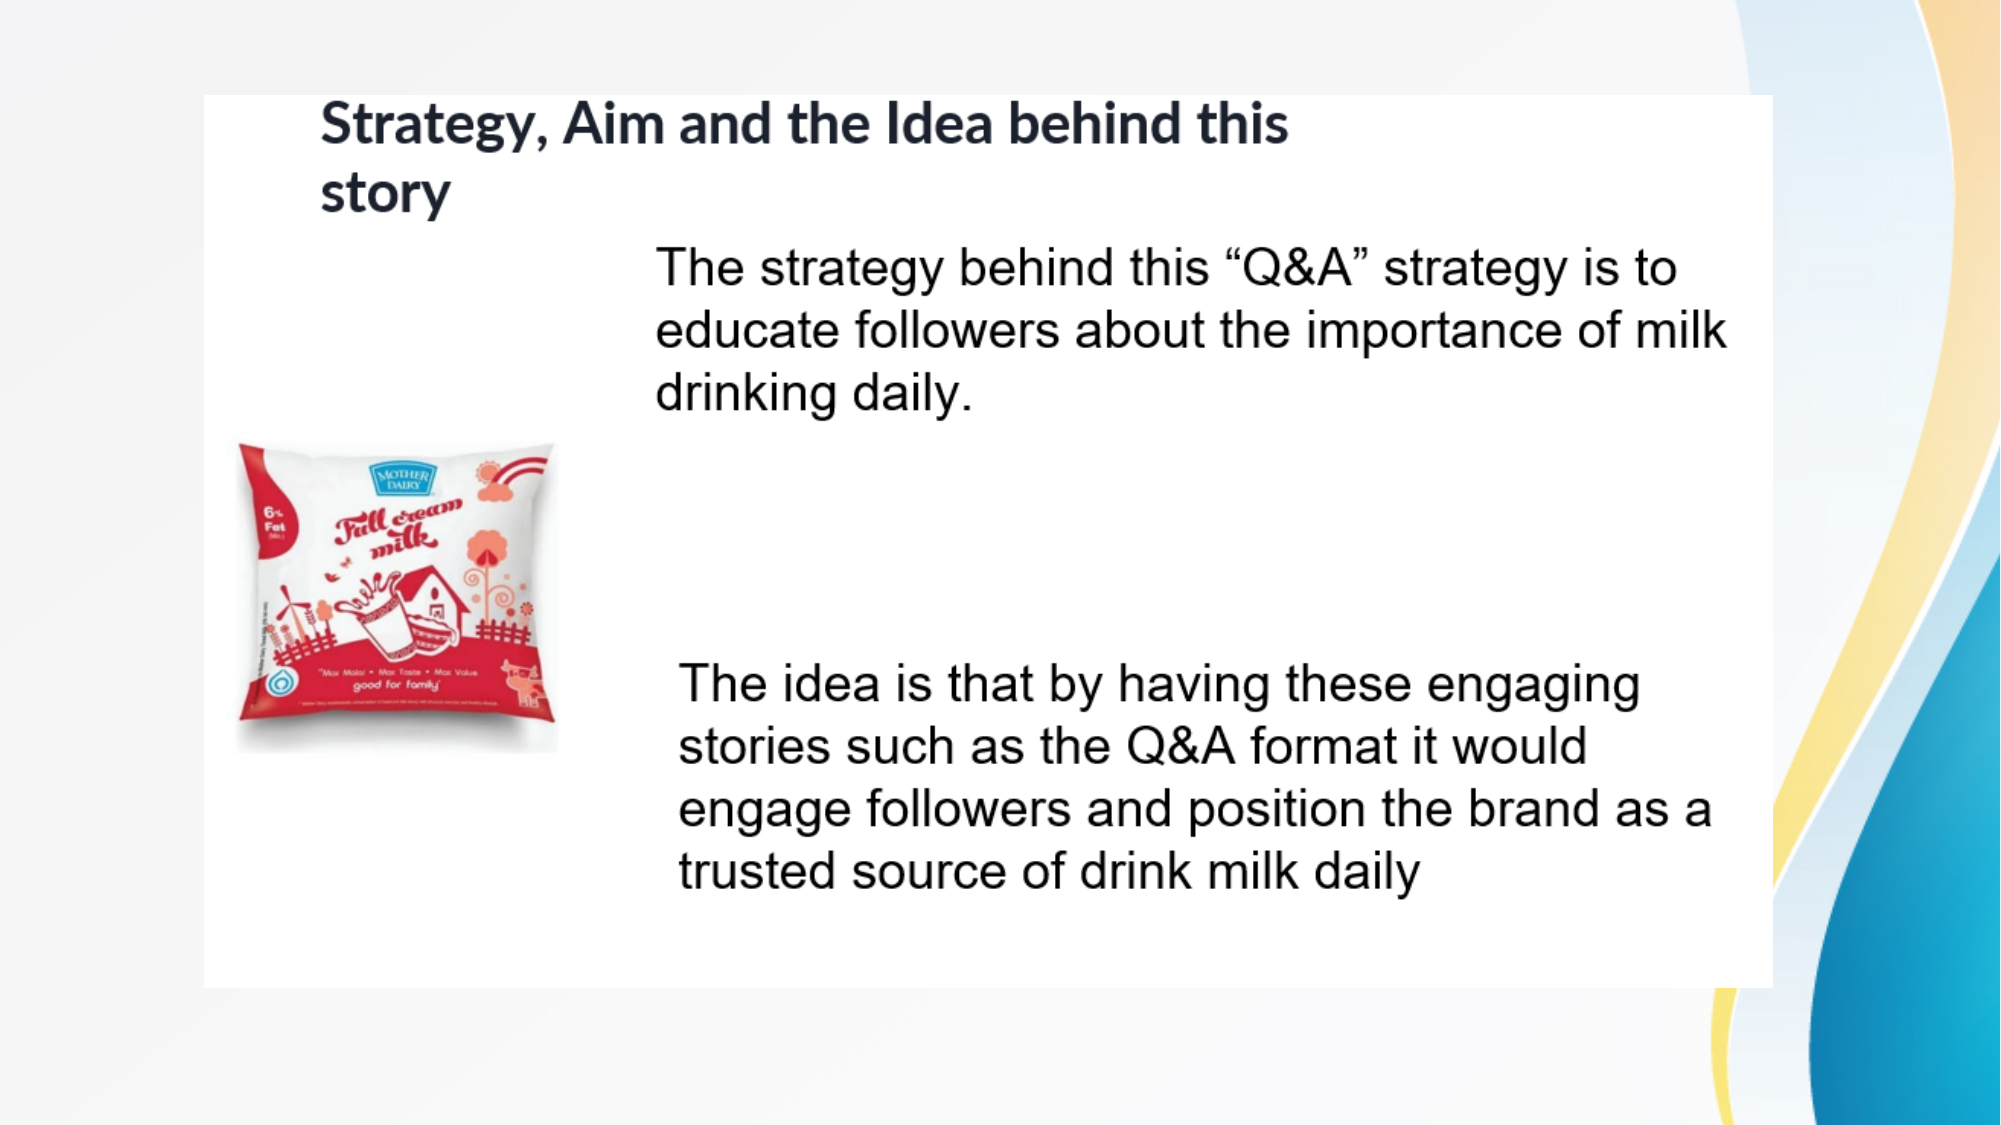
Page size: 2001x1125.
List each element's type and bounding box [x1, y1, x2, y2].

picture [0, 0, 2001, 1125]
list [204, 95, 1773, 988]
